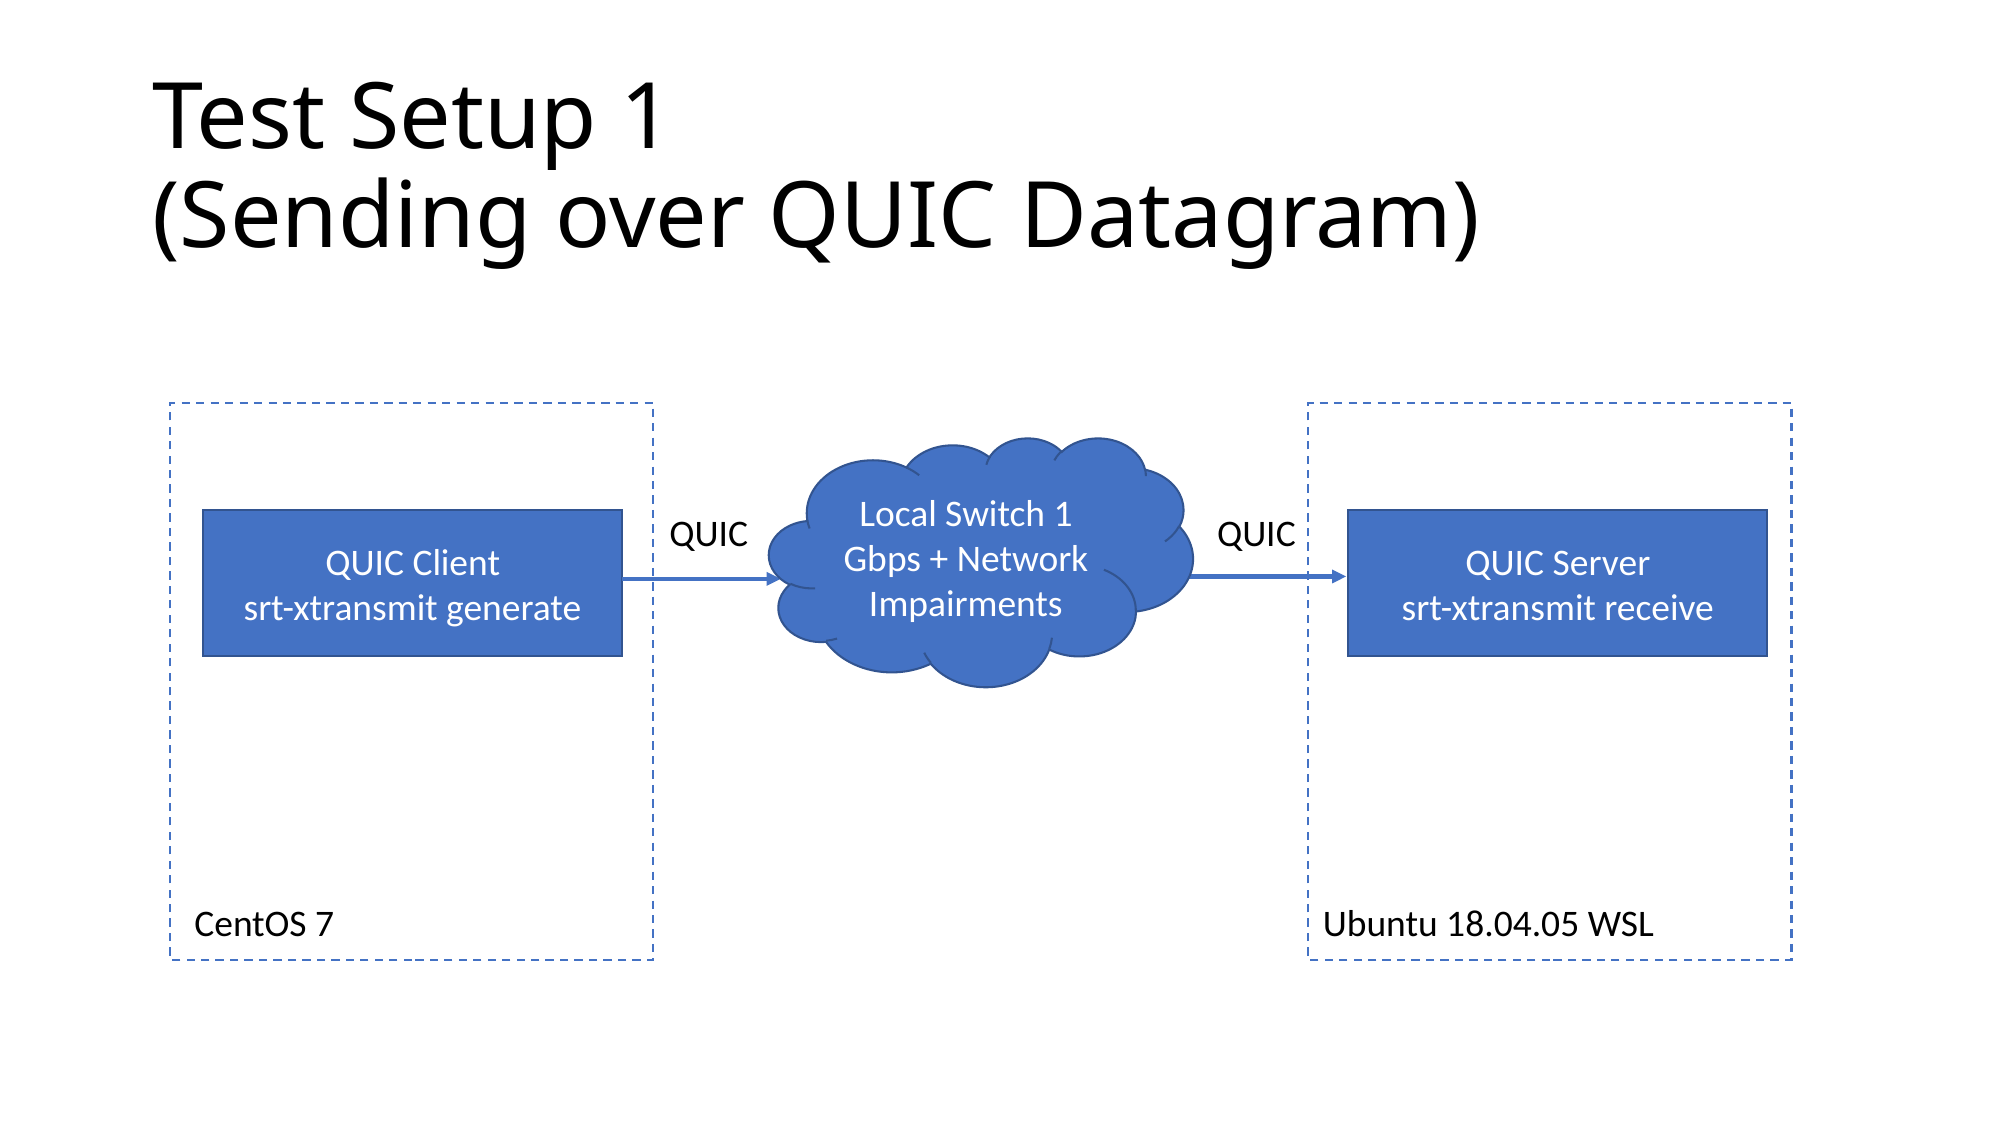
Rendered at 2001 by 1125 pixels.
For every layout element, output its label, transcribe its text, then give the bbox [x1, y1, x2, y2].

title Test Setup 1 (Sending over QUIC Datagram) [137, 59, 1863, 278]
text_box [170, 402, 1792, 961]
